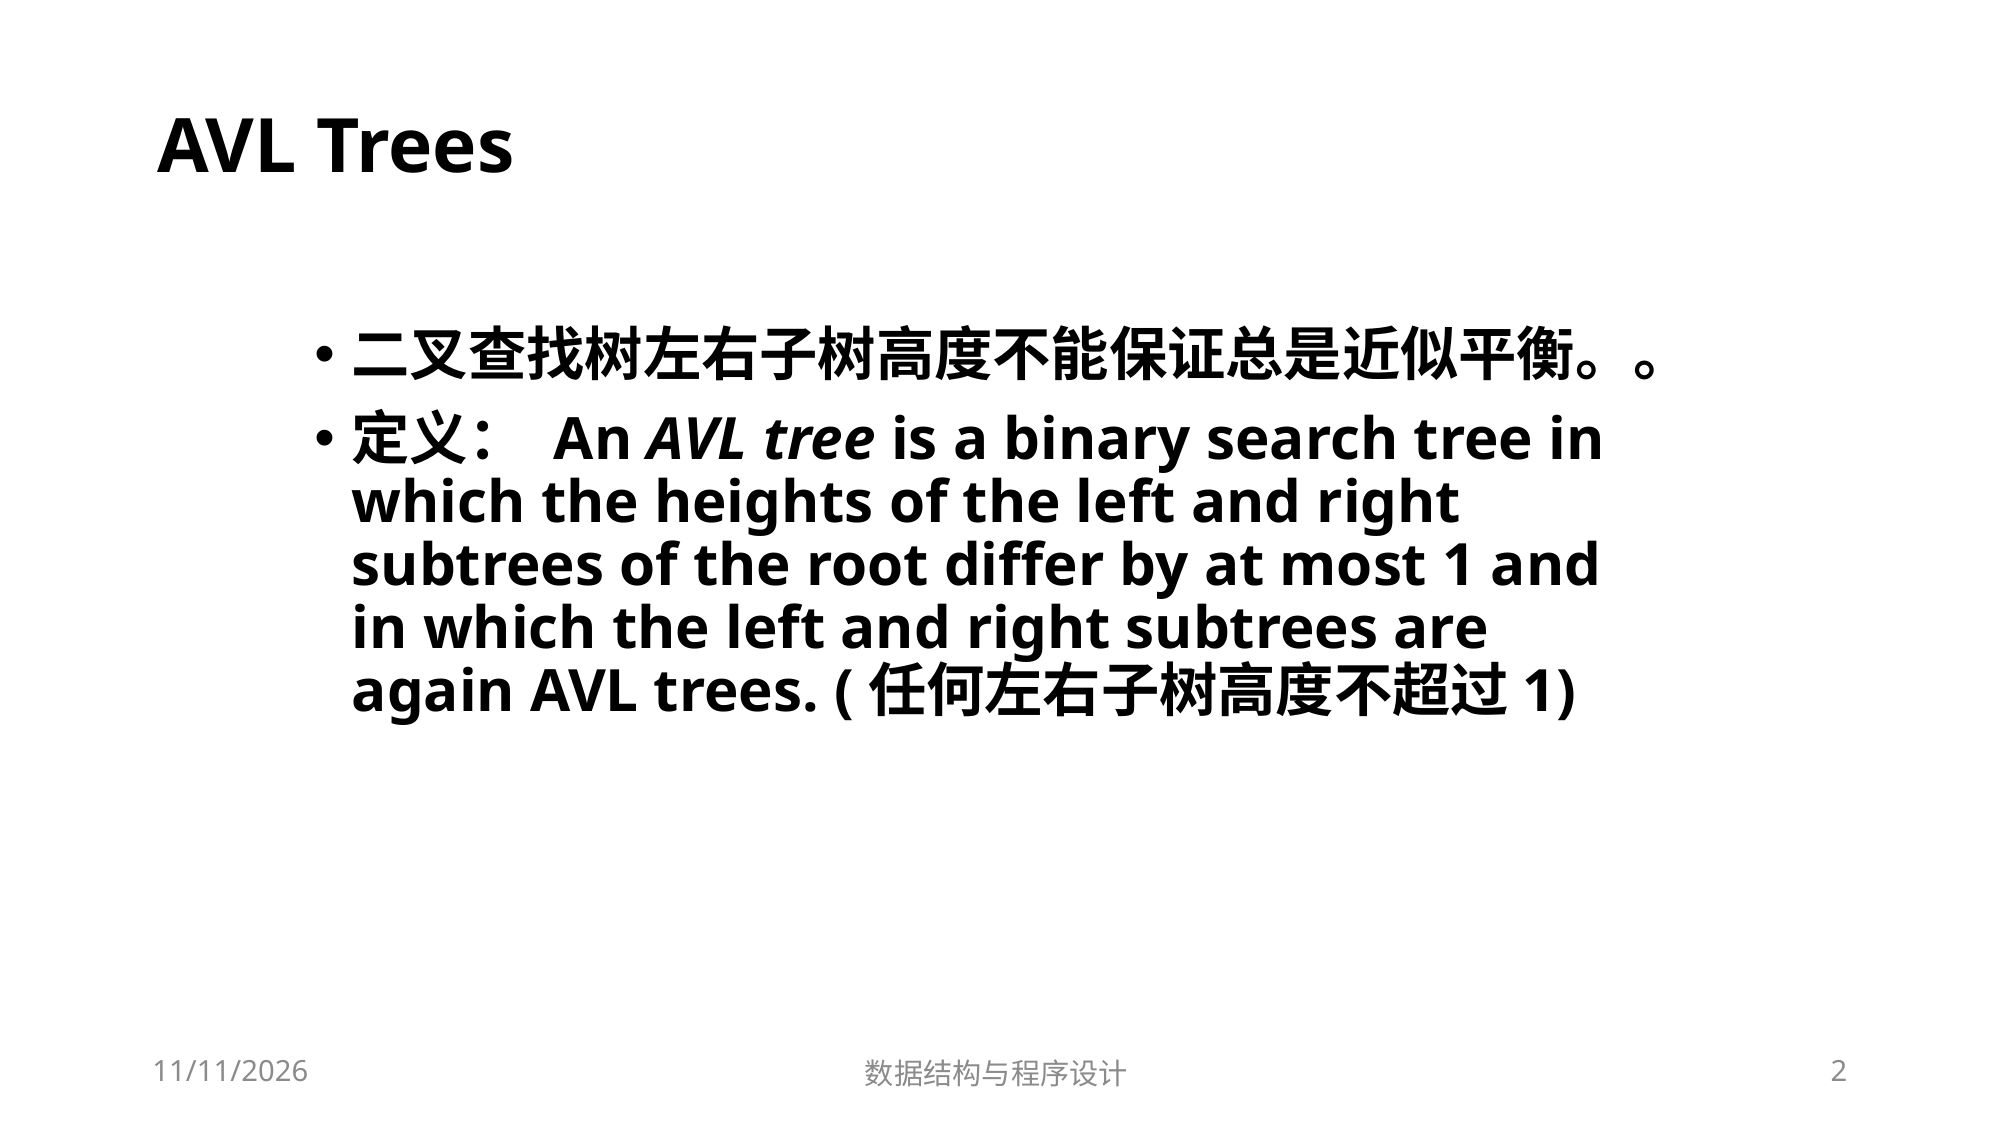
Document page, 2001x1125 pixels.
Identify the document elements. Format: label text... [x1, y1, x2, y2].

title AVL Trees [142, 53, 1421, 294]
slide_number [137, 1042, 588, 1103]
footer 数据结构与程序设计 [662, 1042, 1338, 1103]
slide_number 2 [1412, 1042, 1863, 1103]
list 二叉查找树左右子树高度不能保证总是近似平衡。。 定义： An AVL tree is a binary search tree in which the heights of the left and right subtrees of the root differ by at most 1 and in which the left and right subtrees are again AVL trees. (任何左右子树高度不超过1) [299, 317, 1682, 993]
